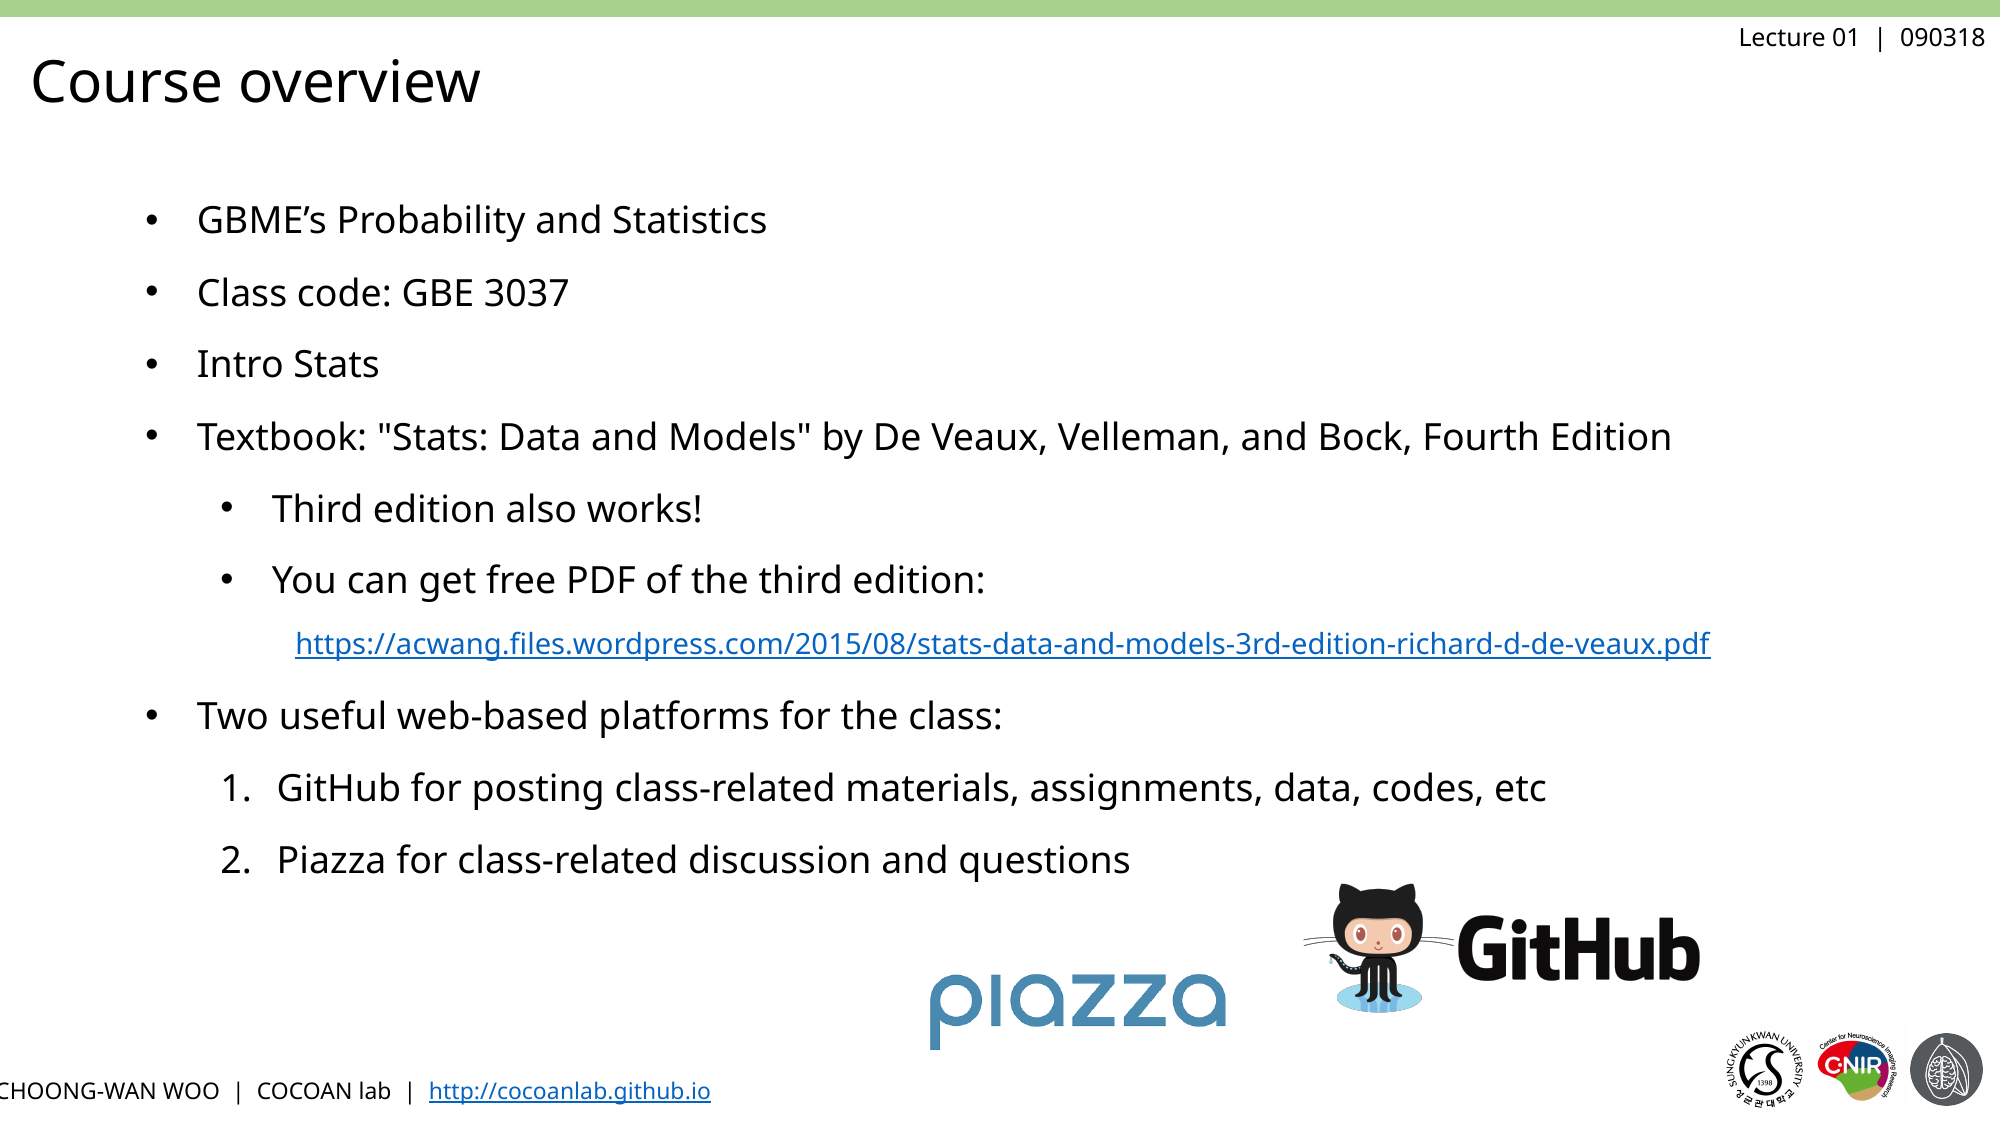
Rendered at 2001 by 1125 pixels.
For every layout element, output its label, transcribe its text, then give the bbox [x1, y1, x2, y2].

picture [927, 972, 1228, 1052]
text_box GBME’s Probability and Statistics Class code: GBE 3037 Intro Stats Textbook: "Stats: Data and Models" by De Veaux, Velleman, and Bock, Fourth Edition Third edition also works! You can get free PDF of the third edition: https://acwang.files.wordpress.com/2015/08/stats-data-and-models-3rd-edition-richard-d-de-veaux.pdf Two useful web-based platforms for the class: GitHub for posting class-related materials, assignments, data, codes, etc Piazza for class-related discussion and questions [130, 162, 1726, 961]
text_box Course overview [15, 36, 496, 122]
text_box Lecture 01 | 090318 [1623, 13, 2000, 59]
text_box CHOONG-WAN WOO | COCOAN lab | http://cocoanlab.github.io [0, 1069, 727, 1116]
text_box [0, 0, 2000, 18]
picture [1300, 881, 1702, 1015]
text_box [1709, 1014, 1983, 1125]
